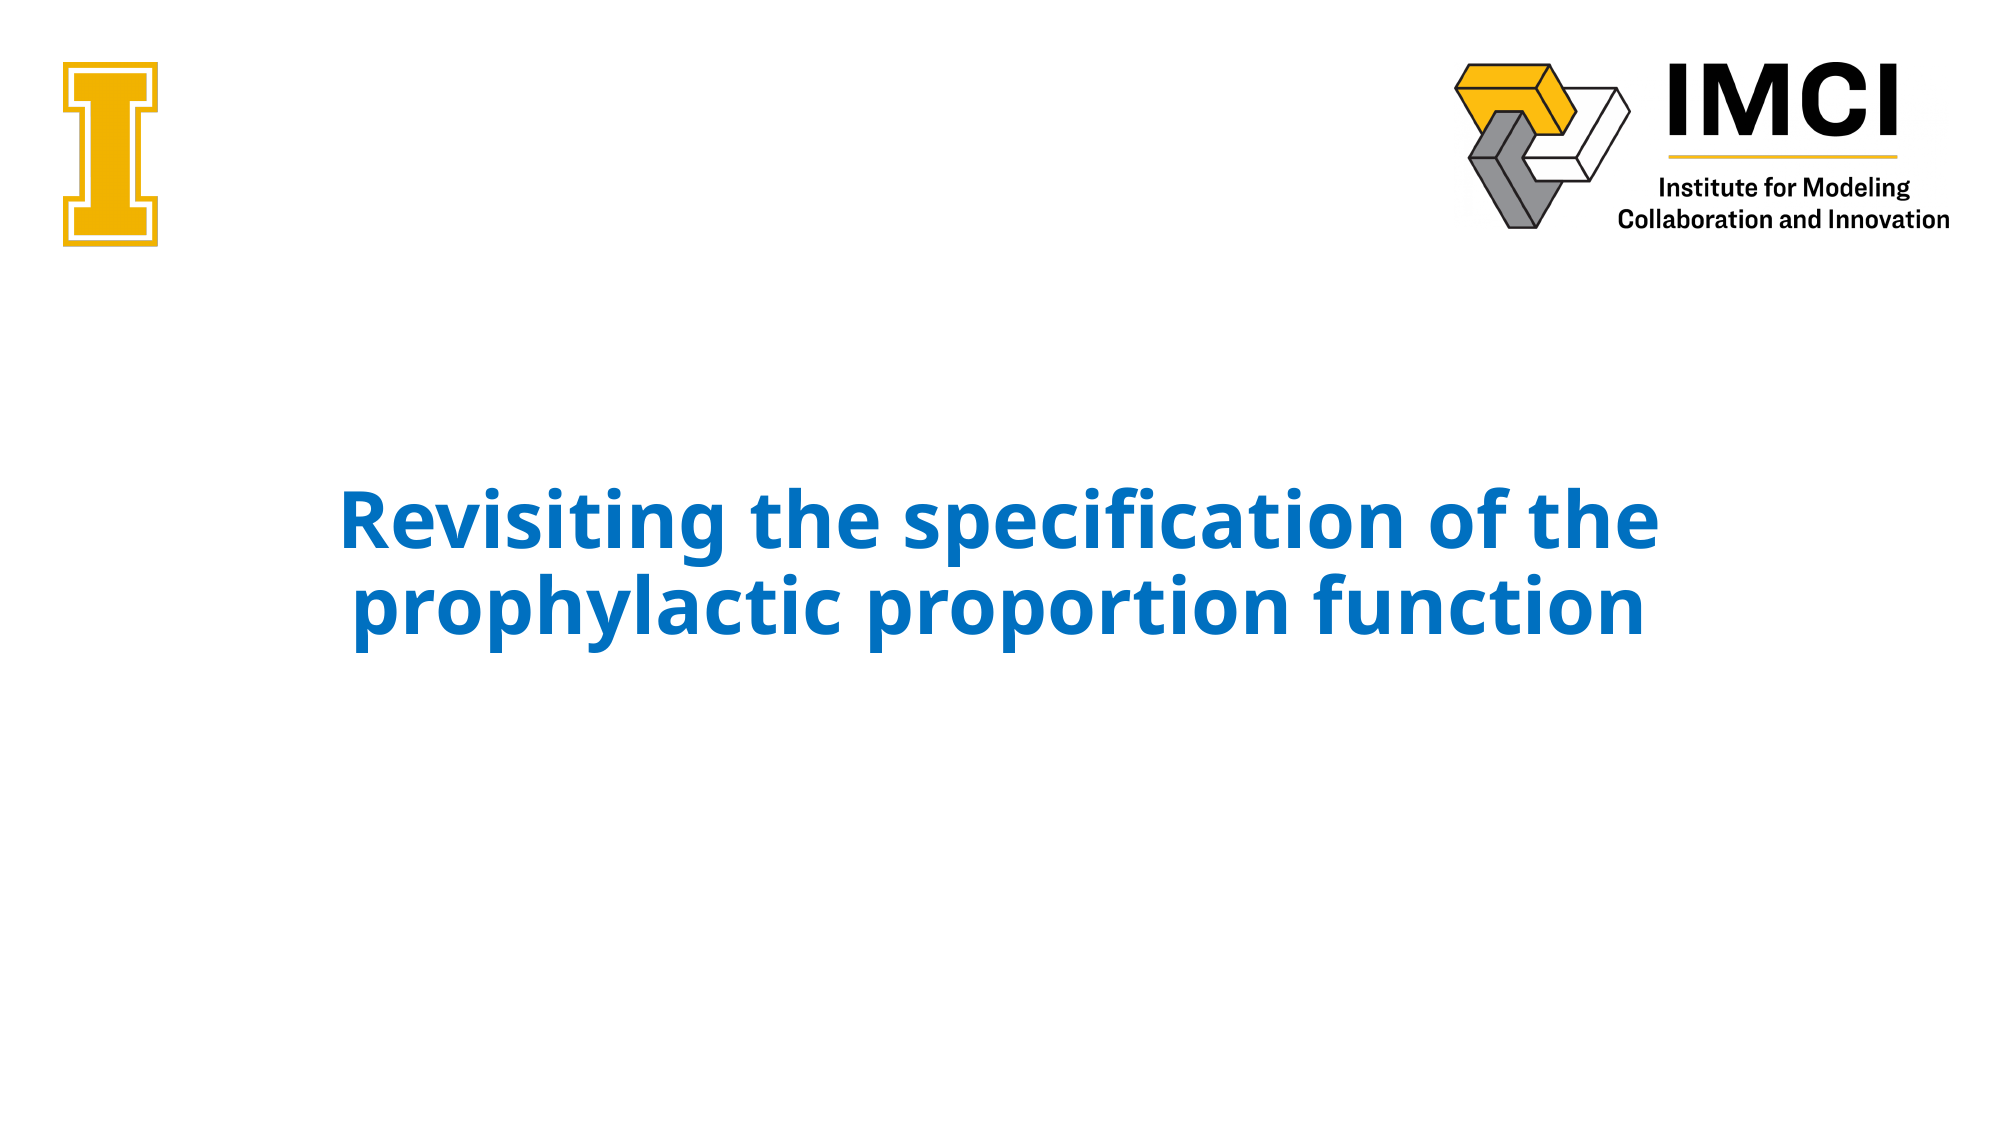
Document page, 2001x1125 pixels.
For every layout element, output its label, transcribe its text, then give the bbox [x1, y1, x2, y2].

text_box Revisiting the specification of the prophylactic proportion function [309, 466, 1690, 659]
picture [1454, 62, 1949, 229]
picture [34, 62, 184, 273]
